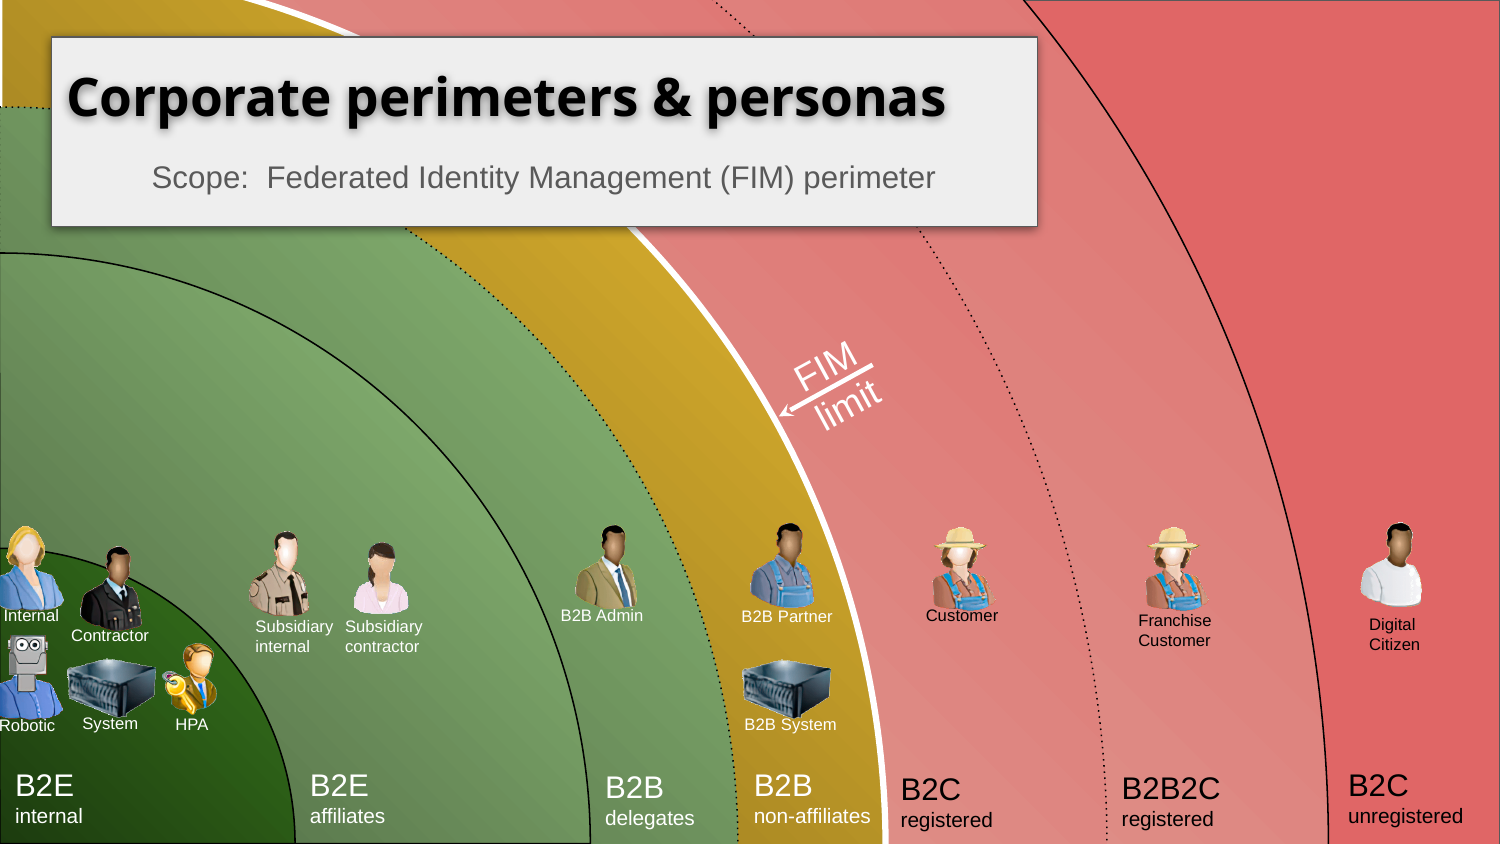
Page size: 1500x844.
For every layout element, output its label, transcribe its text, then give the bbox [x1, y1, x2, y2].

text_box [0, 764, 296, 844]
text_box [0, 522, 1448, 756]
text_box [901, 764, 1108, 844]
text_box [901, 0, 1108, 521]
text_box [764, 296, 929, 461]
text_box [0, 0, 899, 521]
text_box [300, 764, 899, 844]
text_box B2C unregistered [1336, 750, 1500, 843]
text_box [1115, 0, 1329, 521]
text_box [1336, 0, 1500, 750]
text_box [1115, 764, 1329, 844]
